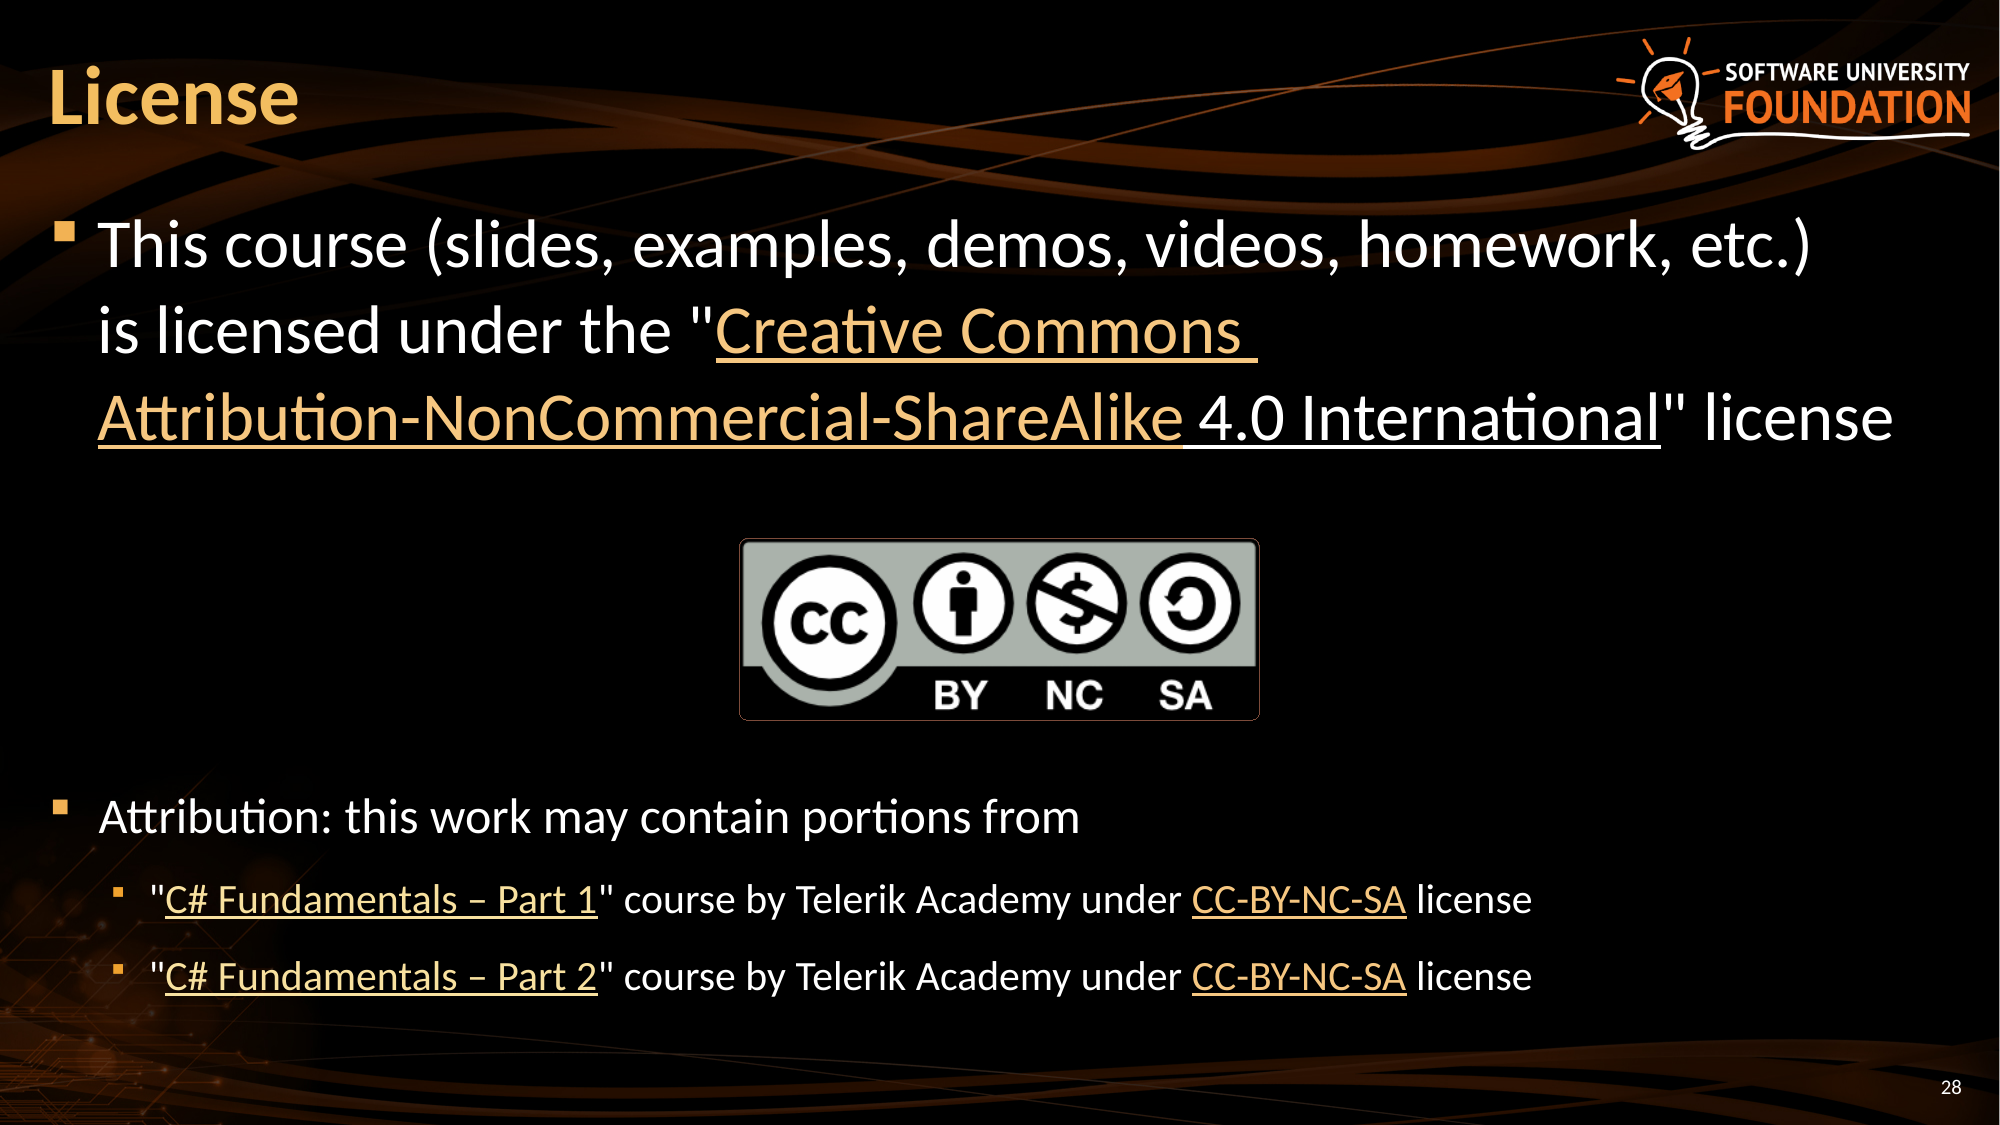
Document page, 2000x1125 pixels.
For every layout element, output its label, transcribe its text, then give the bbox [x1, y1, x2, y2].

picture [0, 0, 2000, 1125]
slide_number 28 [1897, 1070, 1968, 1103]
list Attribution: this work may contain portions from "C# Fundamentals – Part 1" course by Telerik Academy under CC-BY-NC-SA license "C# Fundamentals – Part 2" course by Telerik Academy under CC-BY-NC-SA license [30, 774, 1968, 1103]
title License [30, 6, 1602, 189]
list This course (slides, examples, demos, videos, homework, etc.) is licensed under the "Creative Commons Attribution-NonCommercial-ShareAlike 4.0 International" license [31, 188, 1968, 484]
